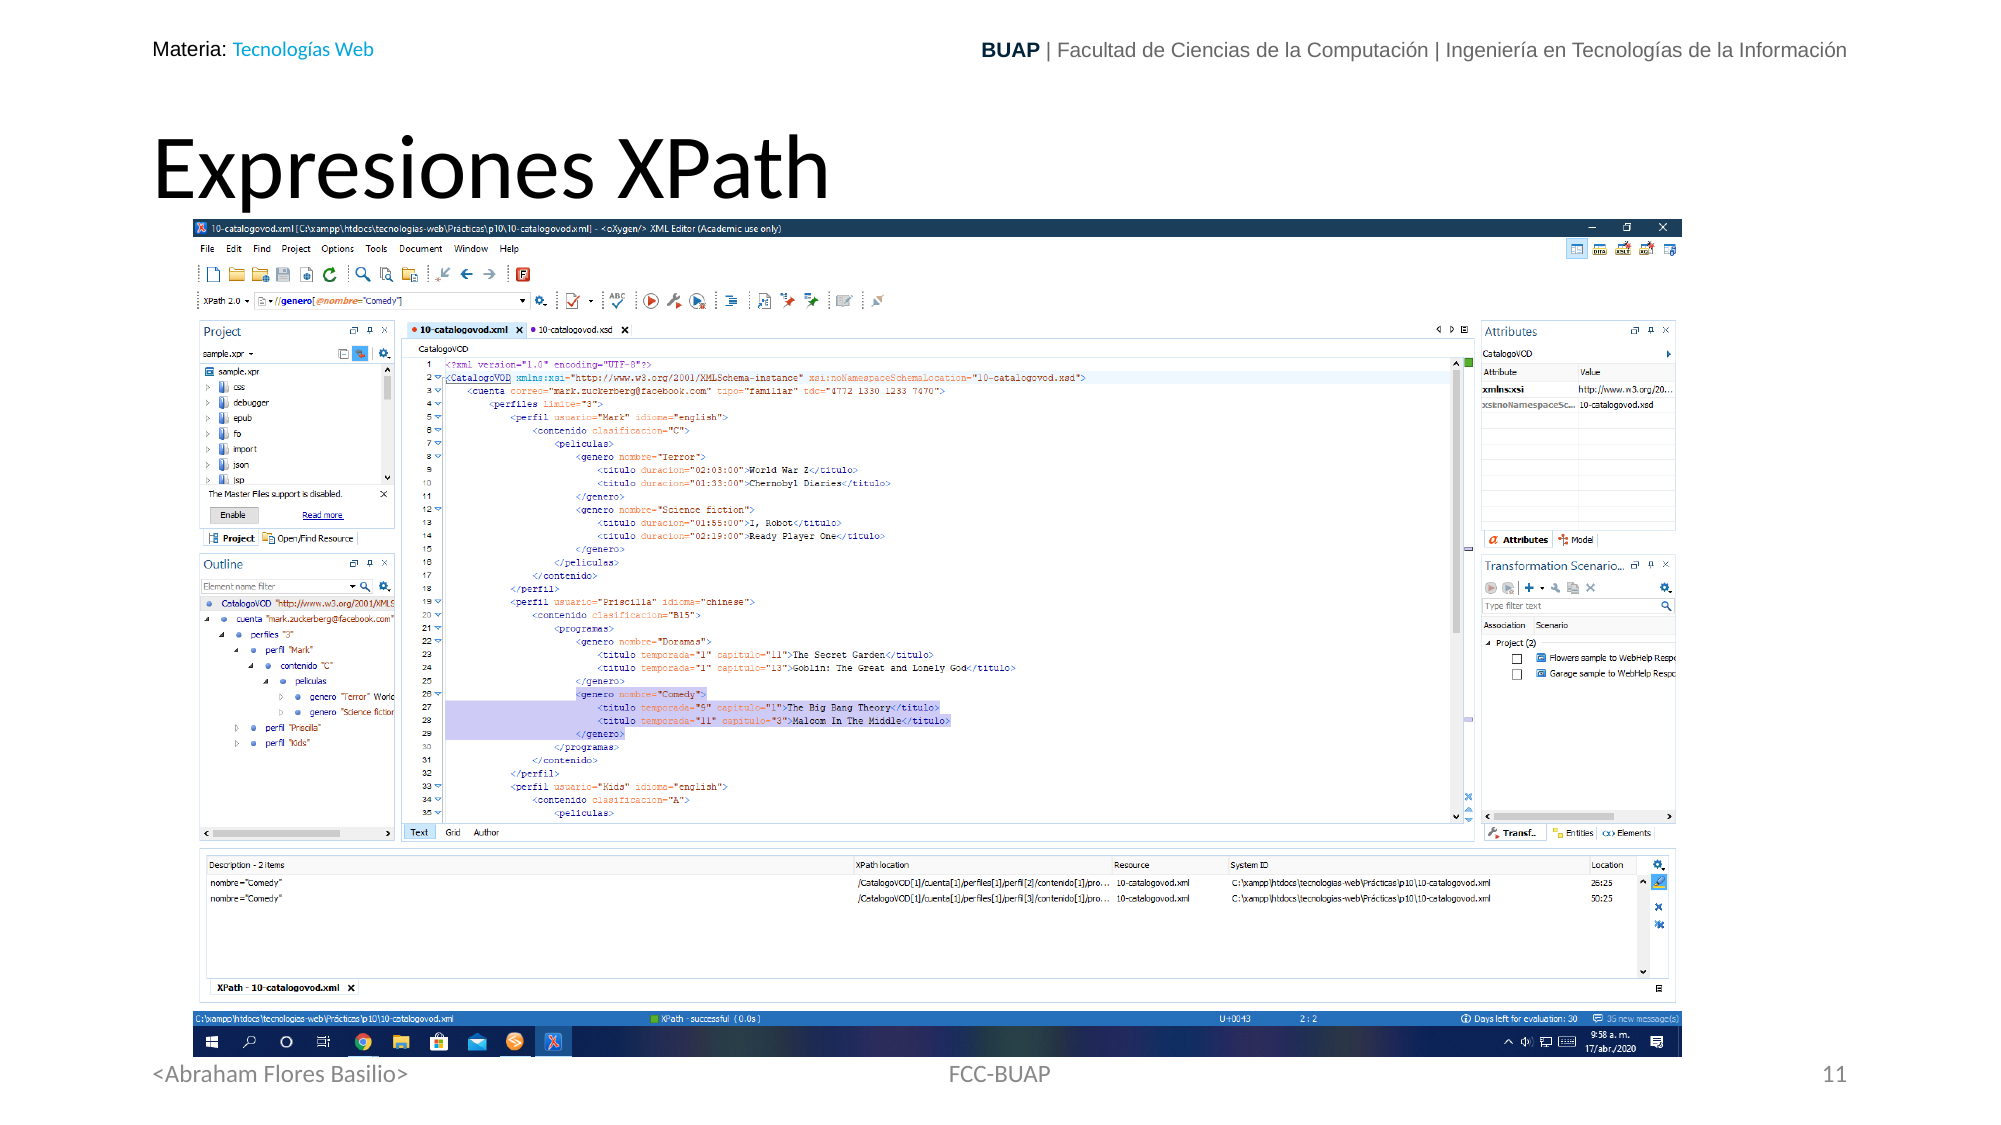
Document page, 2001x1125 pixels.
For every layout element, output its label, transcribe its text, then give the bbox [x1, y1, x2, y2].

picture [193, 219, 1683, 1057]
footer FCC-BUAP [662, 1066, 1338, 1103]
slide_number <Abraham Flores Basilio> [137, 1042, 588, 1103]
title Expresiones XPath [137, 59, 1863, 278]
slide_number ‹#› [1412, 1042, 1863, 1103]
